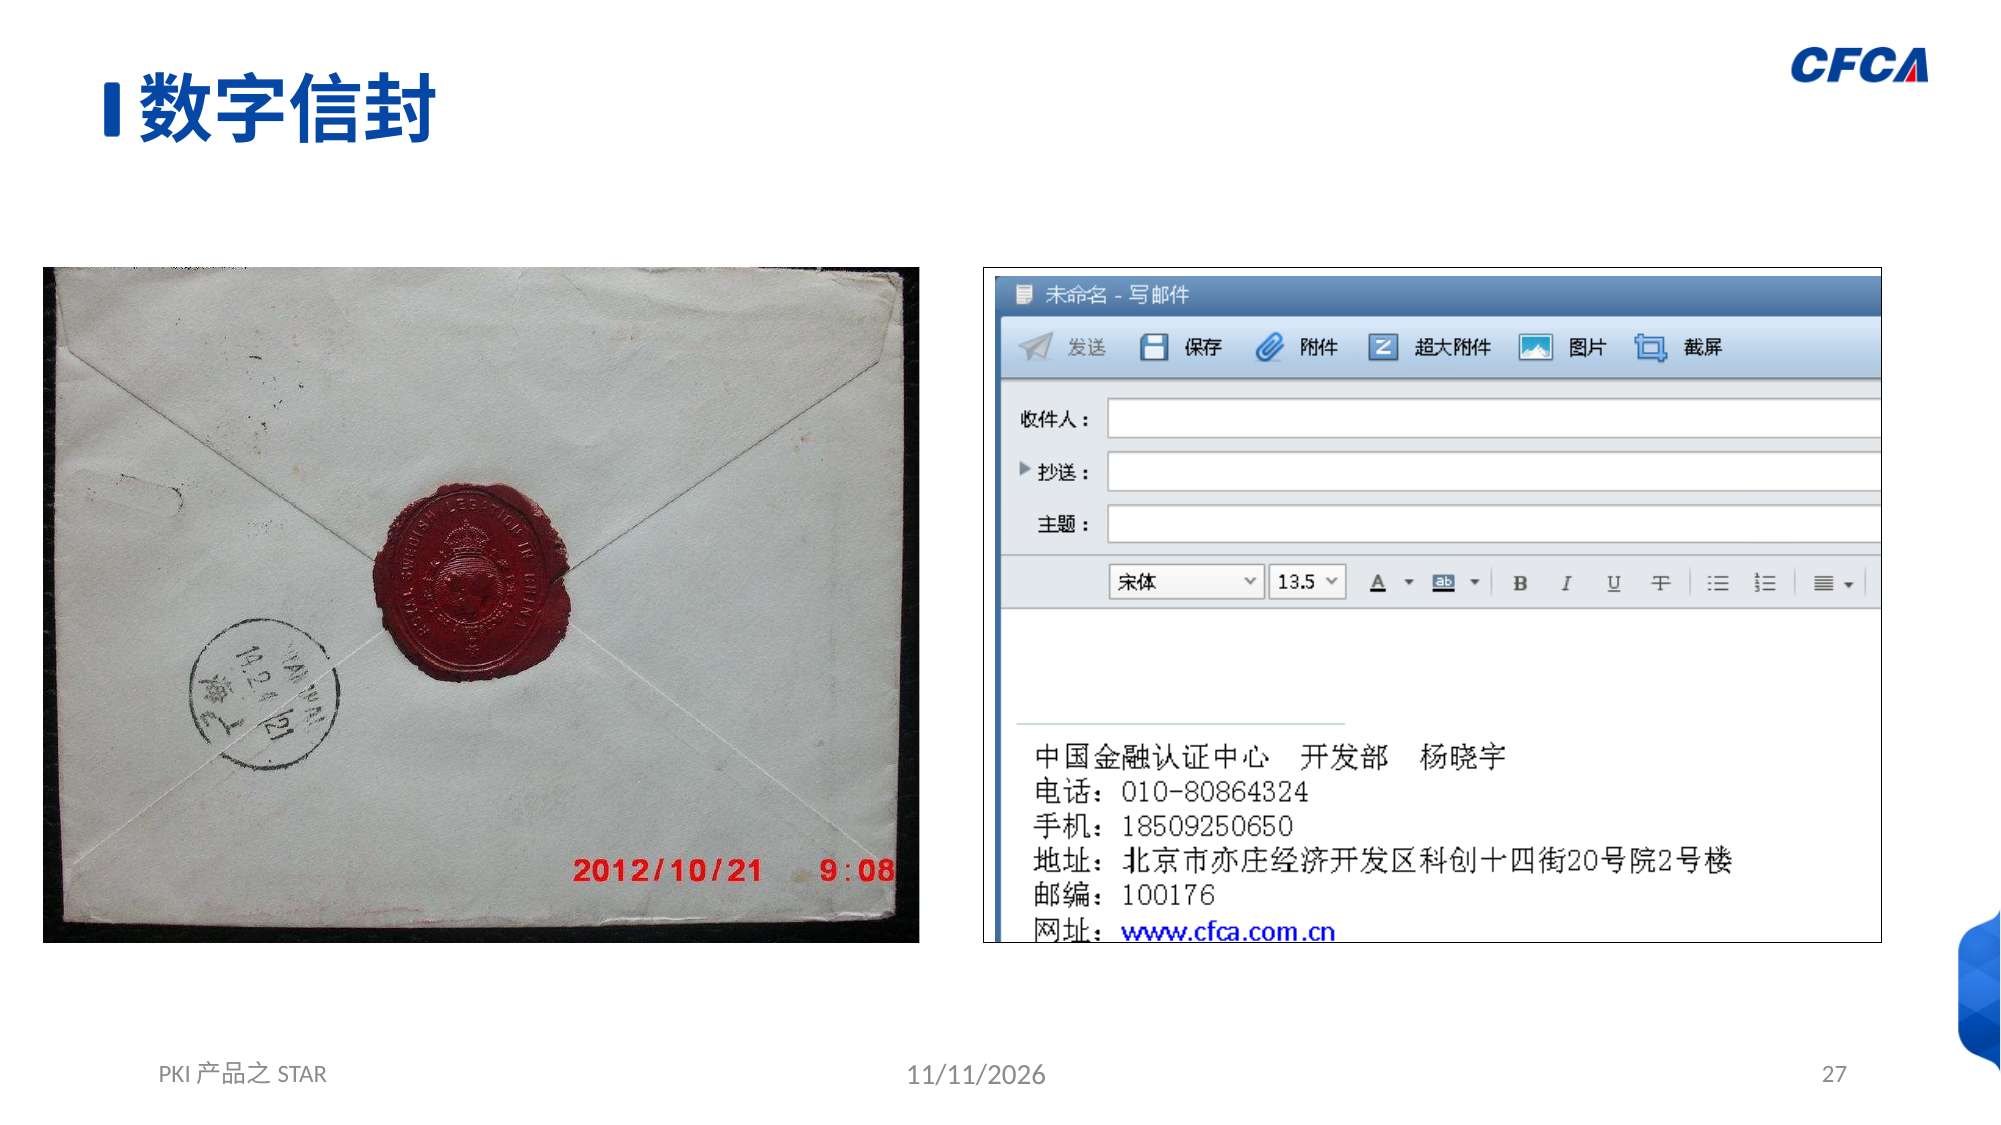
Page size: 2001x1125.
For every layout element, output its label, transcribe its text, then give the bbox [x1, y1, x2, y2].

picture [0, 0, 2001, 1125]
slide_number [890, 1042, 1068, 1103]
title 数字信封 [123, 73, 1773, 152]
slide_number 27 [1412, 1042, 1863, 1103]
footer PKI产品之STAR [123, 1042, 363, 1103]
